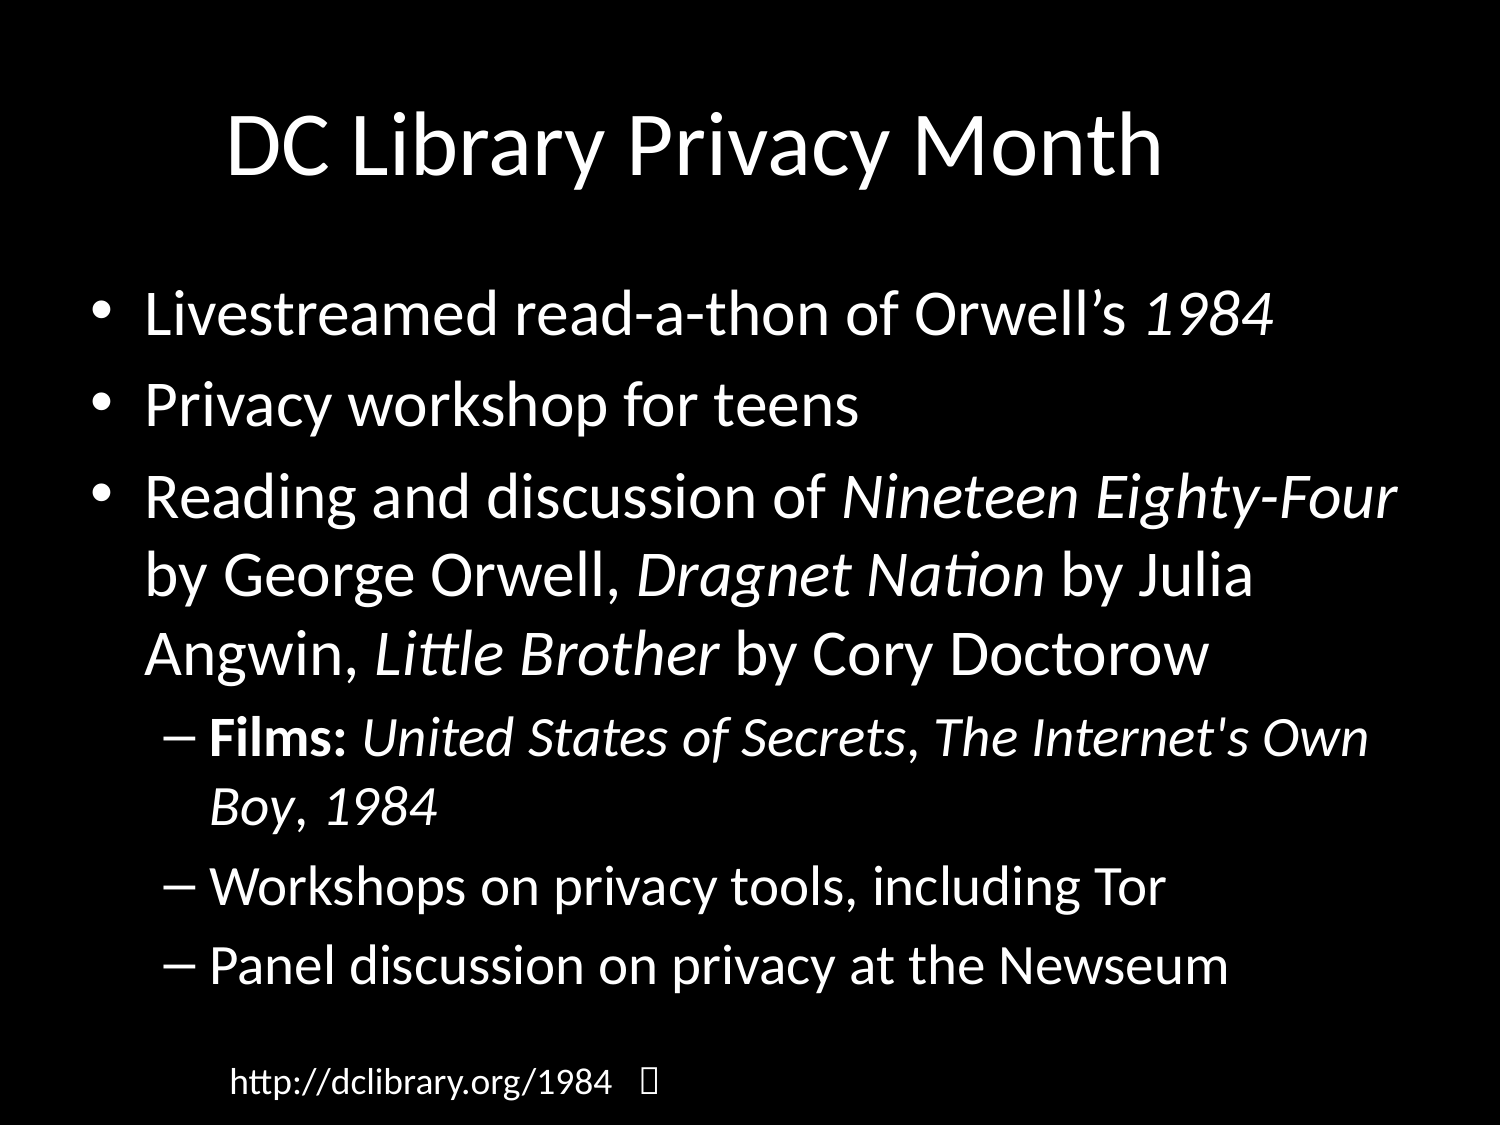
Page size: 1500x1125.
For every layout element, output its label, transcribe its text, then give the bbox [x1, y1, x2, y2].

title DC Library Privacy Month [75, 45, 1425, 233]
text_box http://dclibrary.org/1984  [214, 1050, 831, 1110]
list Livestreamed read-a-thon of Orwell’s 1984 Privacy workshop for teens Reading and discussion of Nineteen Eighty-Four by George Orwell, Dragnet Nation by Julia Angwin, Little Brother by Cory Doctorow Films: United States of Secrets, The Internet's Own Boy, 1984 Workshops on privacy tools, including Tor Panel discussion on privacy at the Newseum [75, 262, 1425, 1005]
